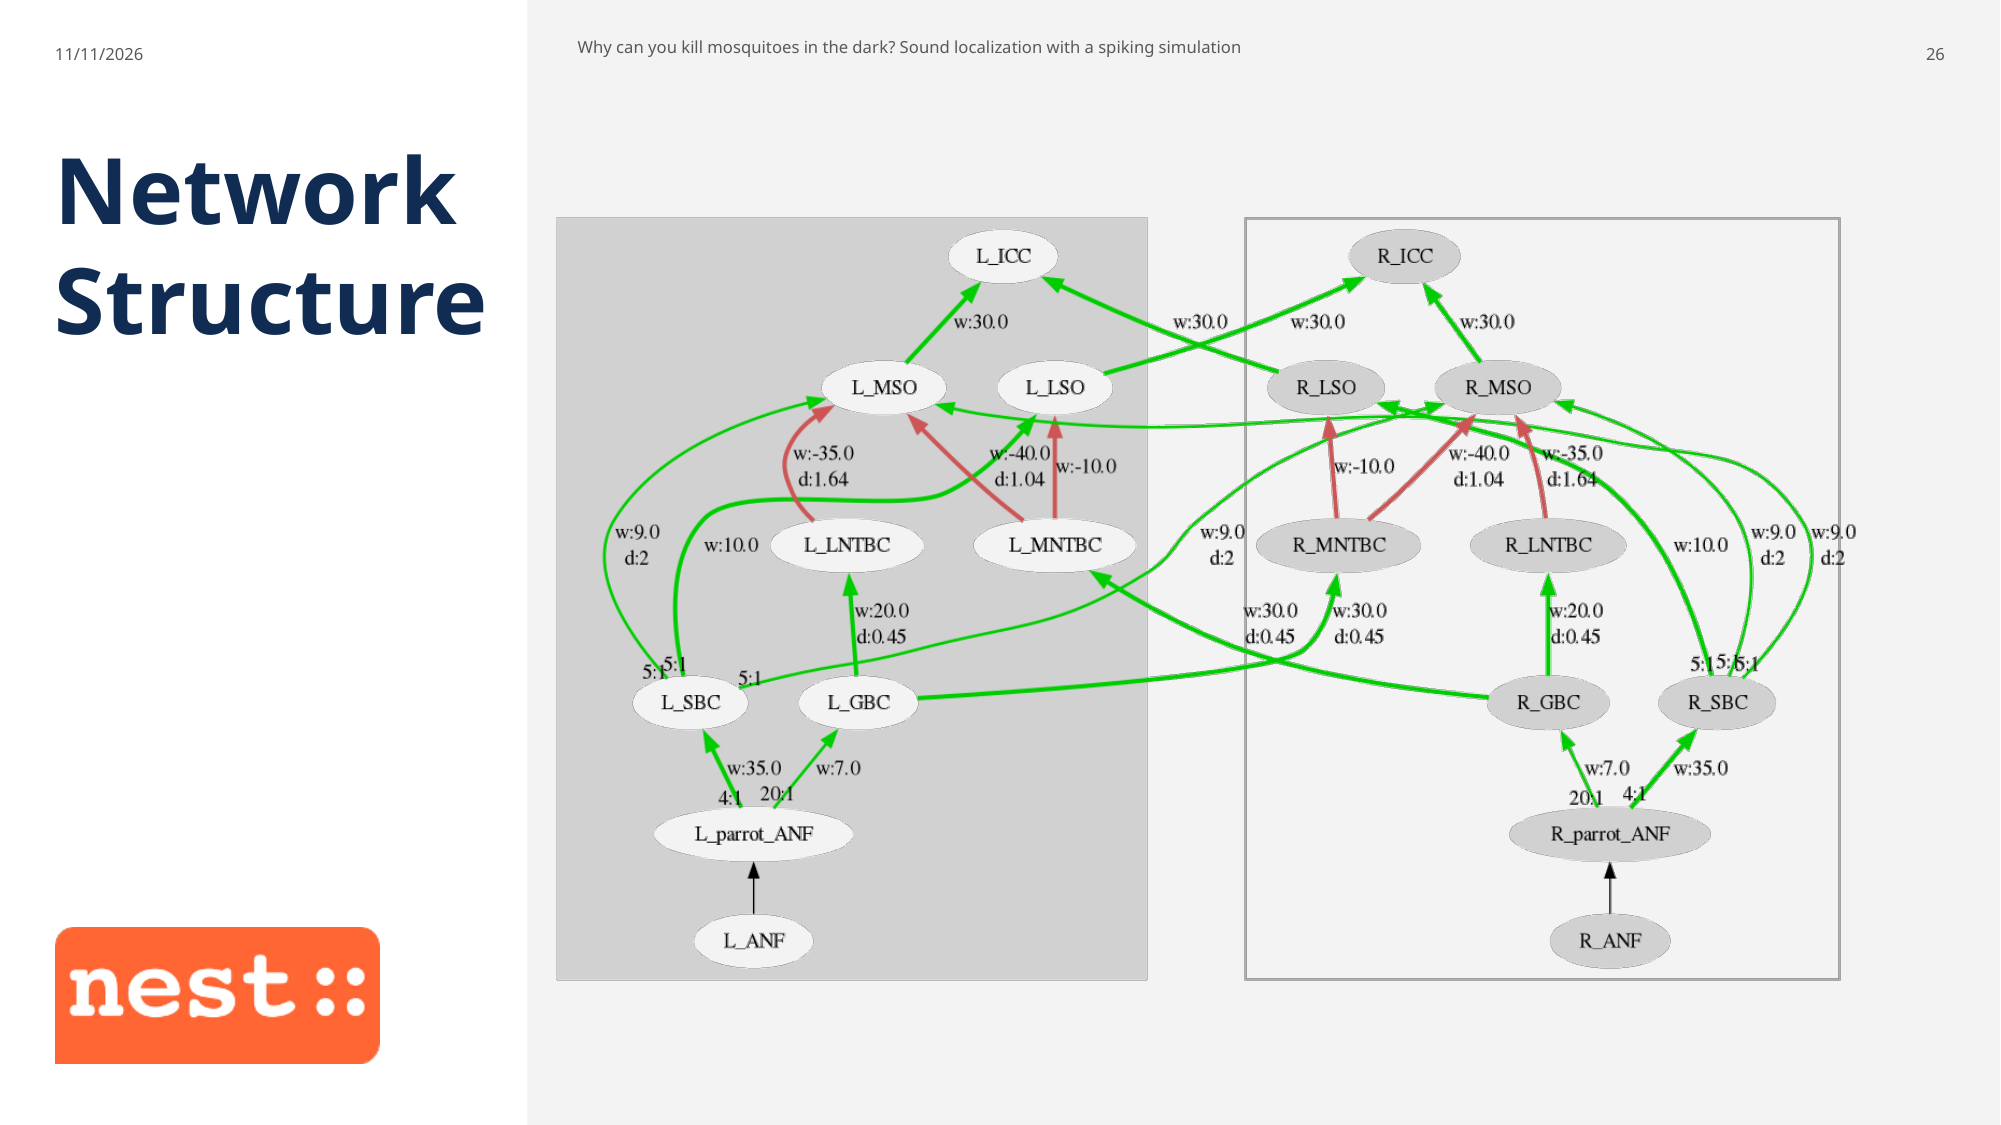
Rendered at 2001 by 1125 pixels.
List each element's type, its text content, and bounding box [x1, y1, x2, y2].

picture [54, 927, 380, 1064]
footer Why can you kill mosquitoes in the dark? Sound localization with a spiking simulation [577, 0, 1253, 60]
slide_number 26 [1774, 6, 1945, 67]
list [540, 201, 1861, 997]
title Network Structure [54, 132, 514, 450]
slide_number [54, 6, 514, 67]
